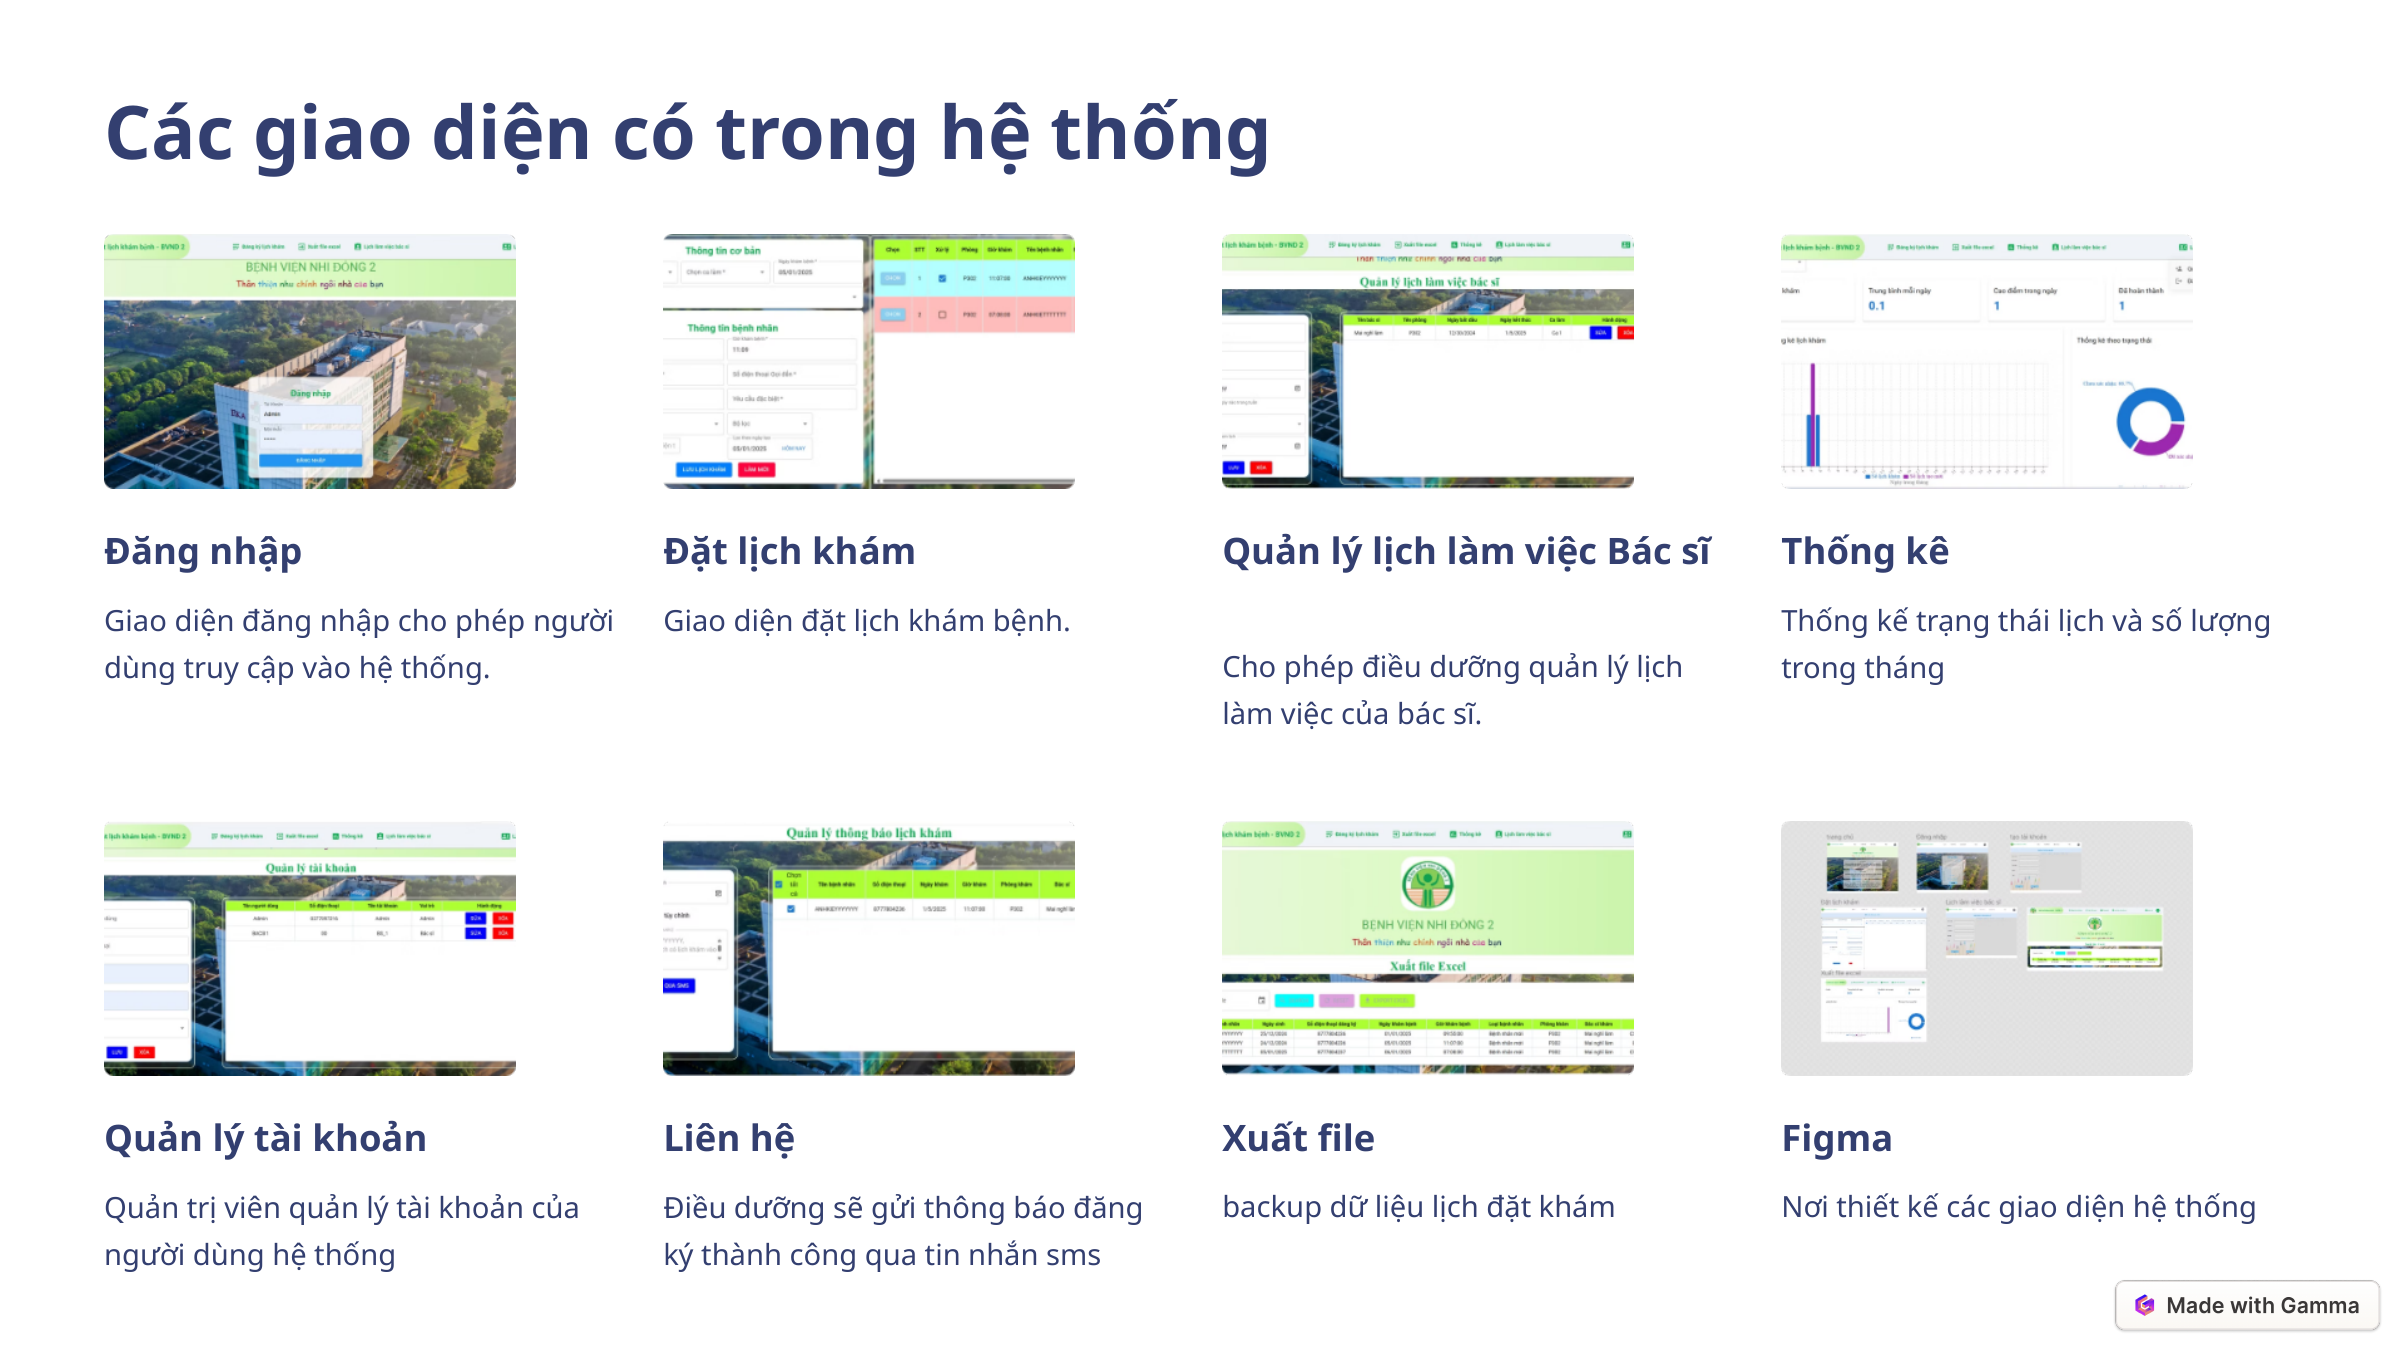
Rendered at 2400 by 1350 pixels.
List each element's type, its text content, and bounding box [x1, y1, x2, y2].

text_box Thống kế trạng thái lịch và số lượng trong tháng [1781, 590, 2296, 686]
text_box Quản lý tài khoản [104, 1112, 515, 1160]
picture [1222, 234, 1634, 489]
text_box Điều dưỡng sẽ gửi thông báo đăng ký thành công qua tin nhắn sms [663, 1176, 1178, 1273]
text_box Quản trị viên quản lý tài khoản của người dùng hệ thống [104, 1176, 619, 1273]
text_box Giao diện đặt lịch khám bệnh. [663, 590, 1178, 638]
picture [663, 821, 1075, 1076]
text_box Figma [1781, 1112, 2154, 1160]
text_box Cho phép điều dưỡng quản lý lịch làm việc của bác sĩ. [1222, 636, 1737, 732]
text_box backup dữ liệu lịch đặt khám [1222, 1176, 1737, 1225]
picture [1222, 821, 1634, 1076]
picture [663, 234, 1075, 489]
text_box Thống kê [1781, 525, 2154, 573]
text_box Các giao diện có trong hệ thống [104, 81, 1572, 175]
picture [1781, 821, 2193, 1076]
picture [1781, 234, 2193, 489]
text_box Liên hệ [663, 1112, 1036, 1160]
text_box Đăng nhập [104, 525, 477, 573]
picture [2106, 1271, 2389, 1339]
text_box Đặt lịch khám [663, 525, 1036, 573]
picture [104, 821, 516, 1076]
picture [104, 234, 516, 489]
text_box Nơi thiết kế các giao diện hệ thống [1781, 1176, 2296, 1225]
text_box Giao diện đăng nhập cho phép người dùng truy cập vào hệ thống. [104, 590, 619, 686]
text_box Xuất file [1222, 1112, 1595, 1160]
text_box Quản lý lịch làm việc Bác sĩ [1222, 525, 1737, 619]
